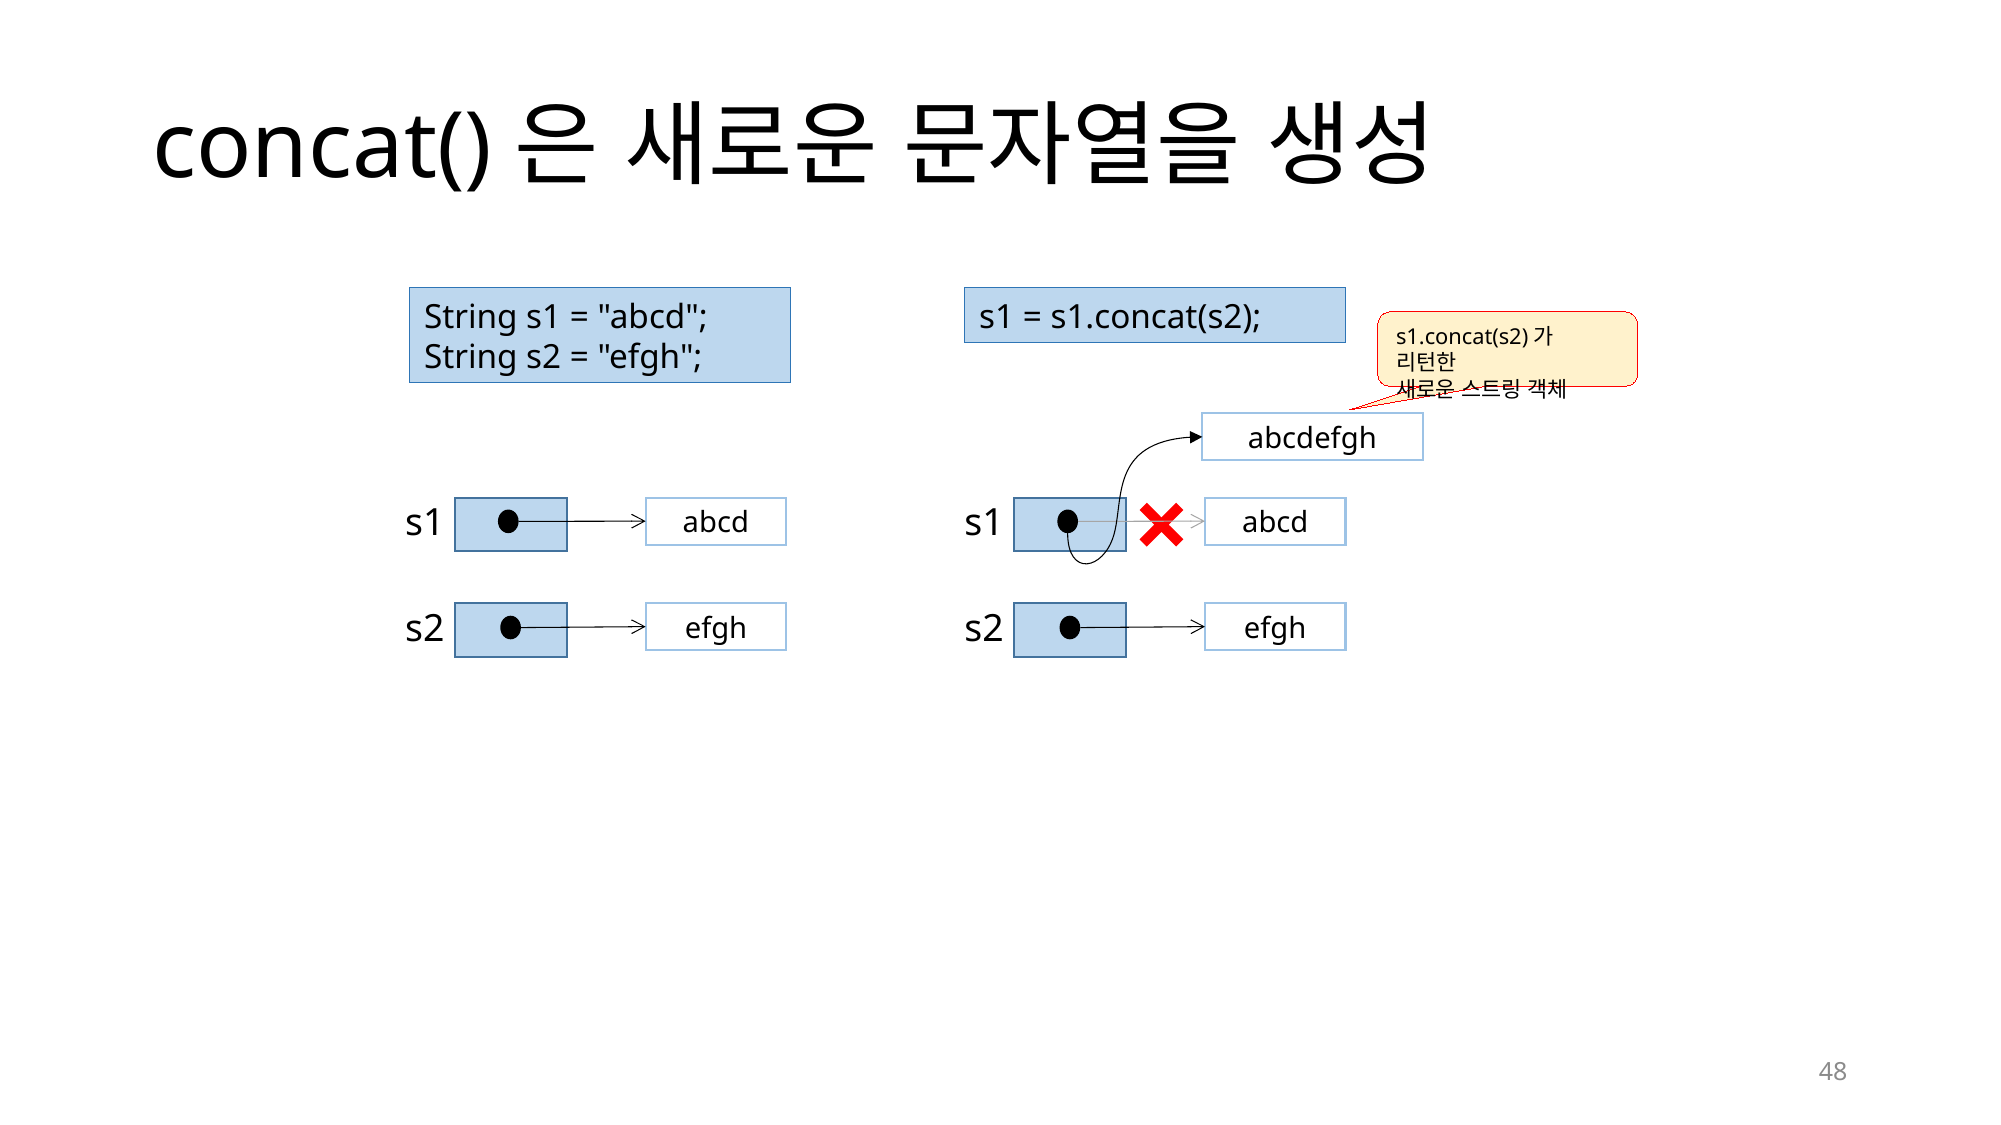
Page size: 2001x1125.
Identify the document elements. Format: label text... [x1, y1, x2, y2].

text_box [391, 287, 1638, 657]
title concat()은 새로운 문자열을 생성 [137, 39, 1863, 257]
slide_number 48 [1412, 1042, 1863, 1103]
